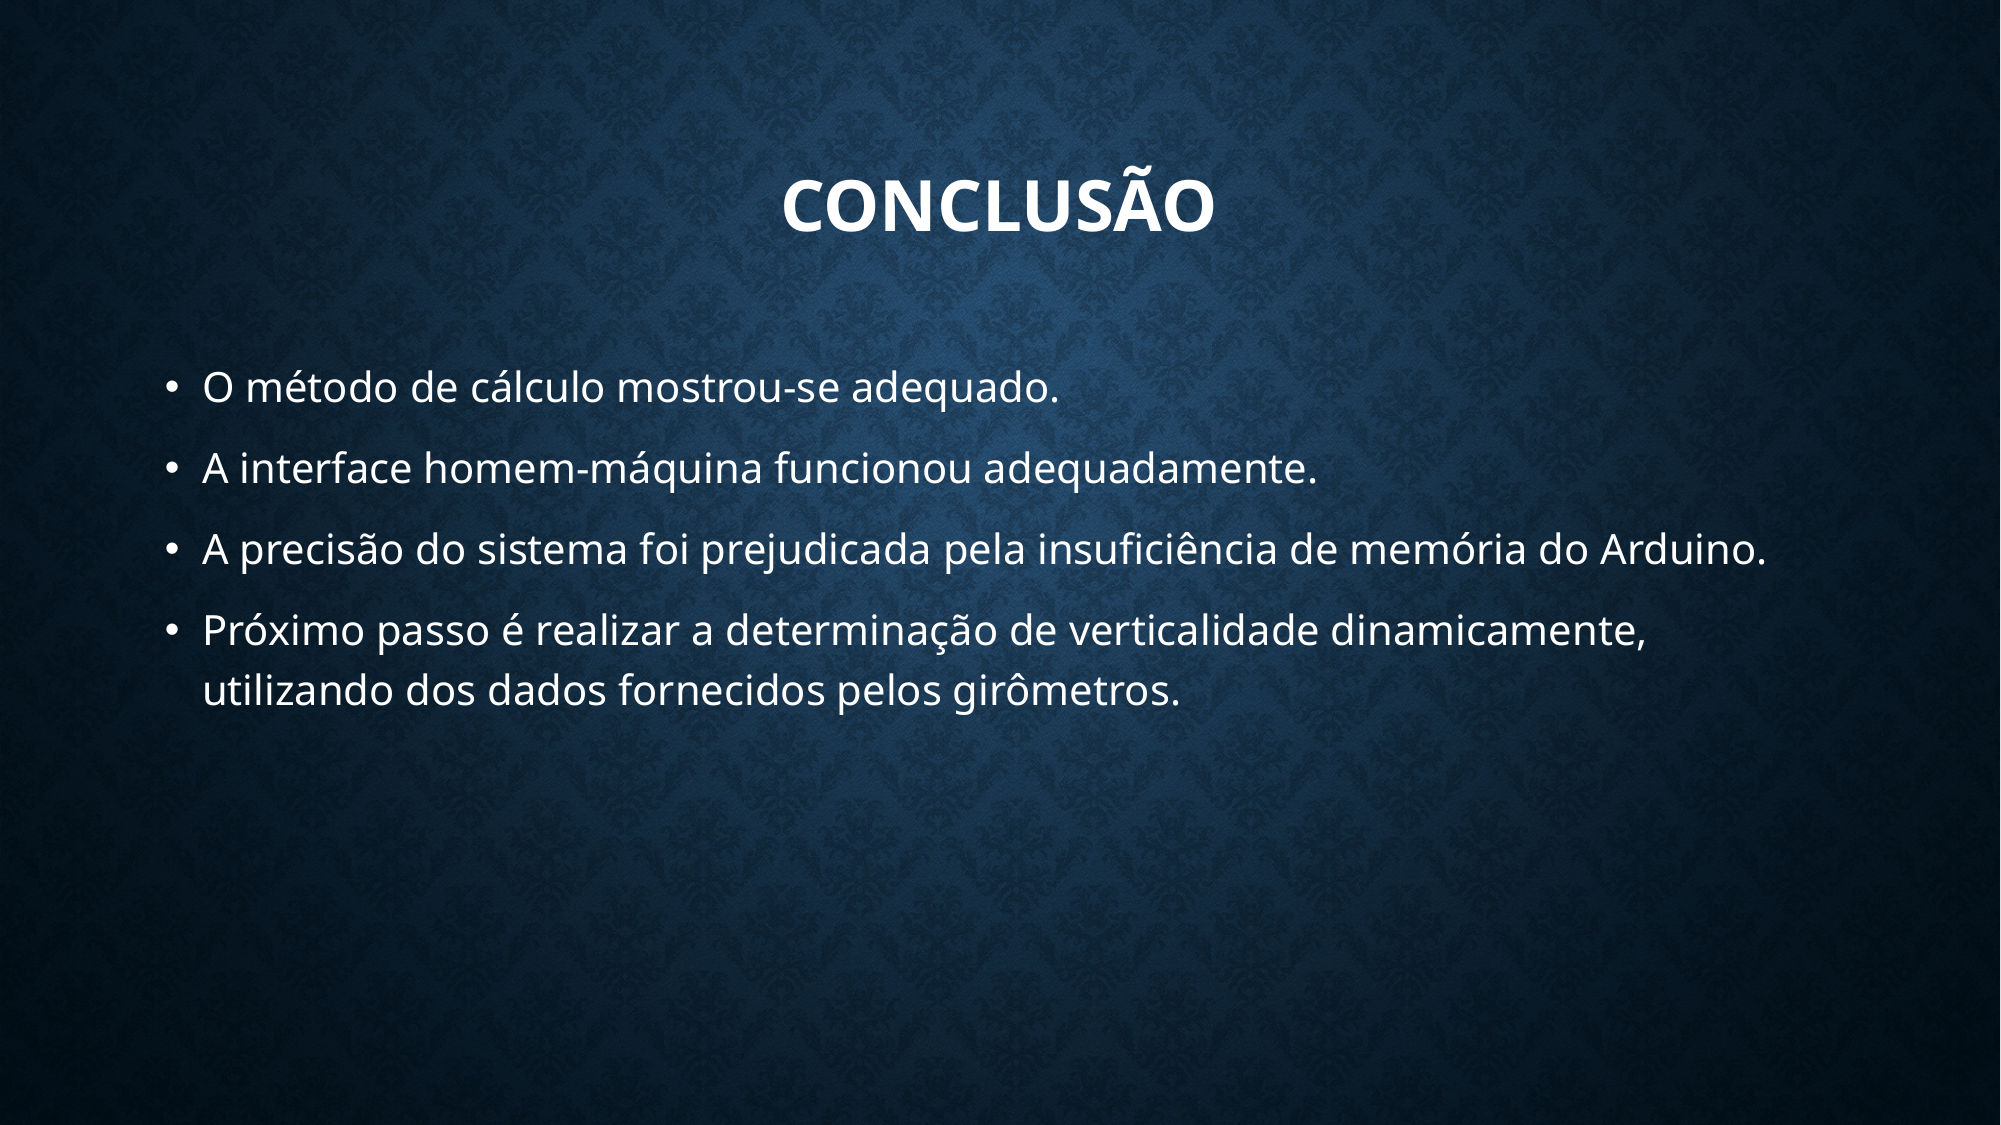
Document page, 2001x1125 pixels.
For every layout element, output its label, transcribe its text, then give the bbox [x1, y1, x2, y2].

title CONCLUSÃO [149, 99, 1849, 318]
list O método de cálculo mostrou-se adequado. A interface homem-máquina funcionou adequadamente. A precisão do sistema foi prejudicada pela insuficiência de memória do Arduino. Próximo passo é realizar a determinação de verticalidade dinamicamente, utilizando dos dados fornecidos pelos girômetros. [149, 343, 1849, 950]
